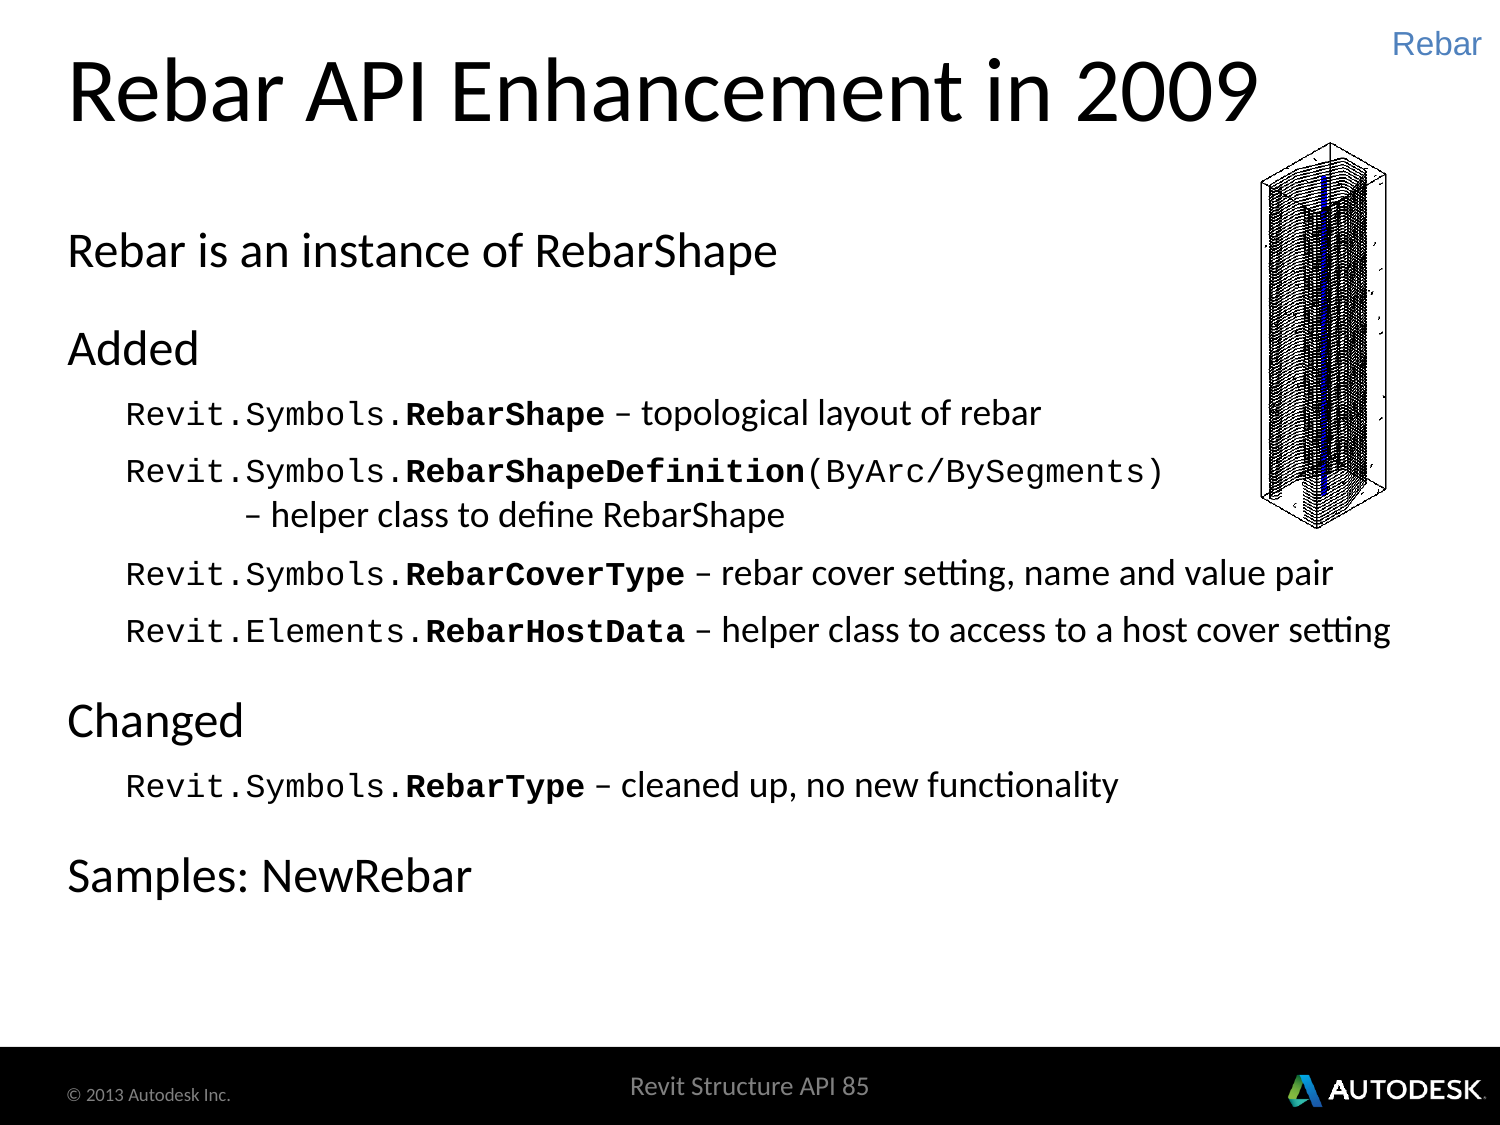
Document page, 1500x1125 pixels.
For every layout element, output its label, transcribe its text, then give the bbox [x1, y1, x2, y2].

title Rebar API Enhancement in 2009 [52, 22, 1500, 210]
list Rebar is an instance of RebarShape Added Revit.Symbols.RebarShape – topological layout of rebar Revit.Symbols.RebarShapeDefinition(ByArc/BySegments) – helper class to define RebarShape Revit.Symbols.RebarCoverType – rebar cover setting, name and value pair Revit.Elements.RebarHostData – helper class to access to a host cover setting Changed Revit.Symbols.RebarType – cleaned up, no new functionality Samples: NewRebar [52, 209, 1418, 973]
picture [1253, 140, 1390, 533]
text_box Rebar [1151, 22, 1483, 63]
picture [0, 1046, 1500, 1125]
